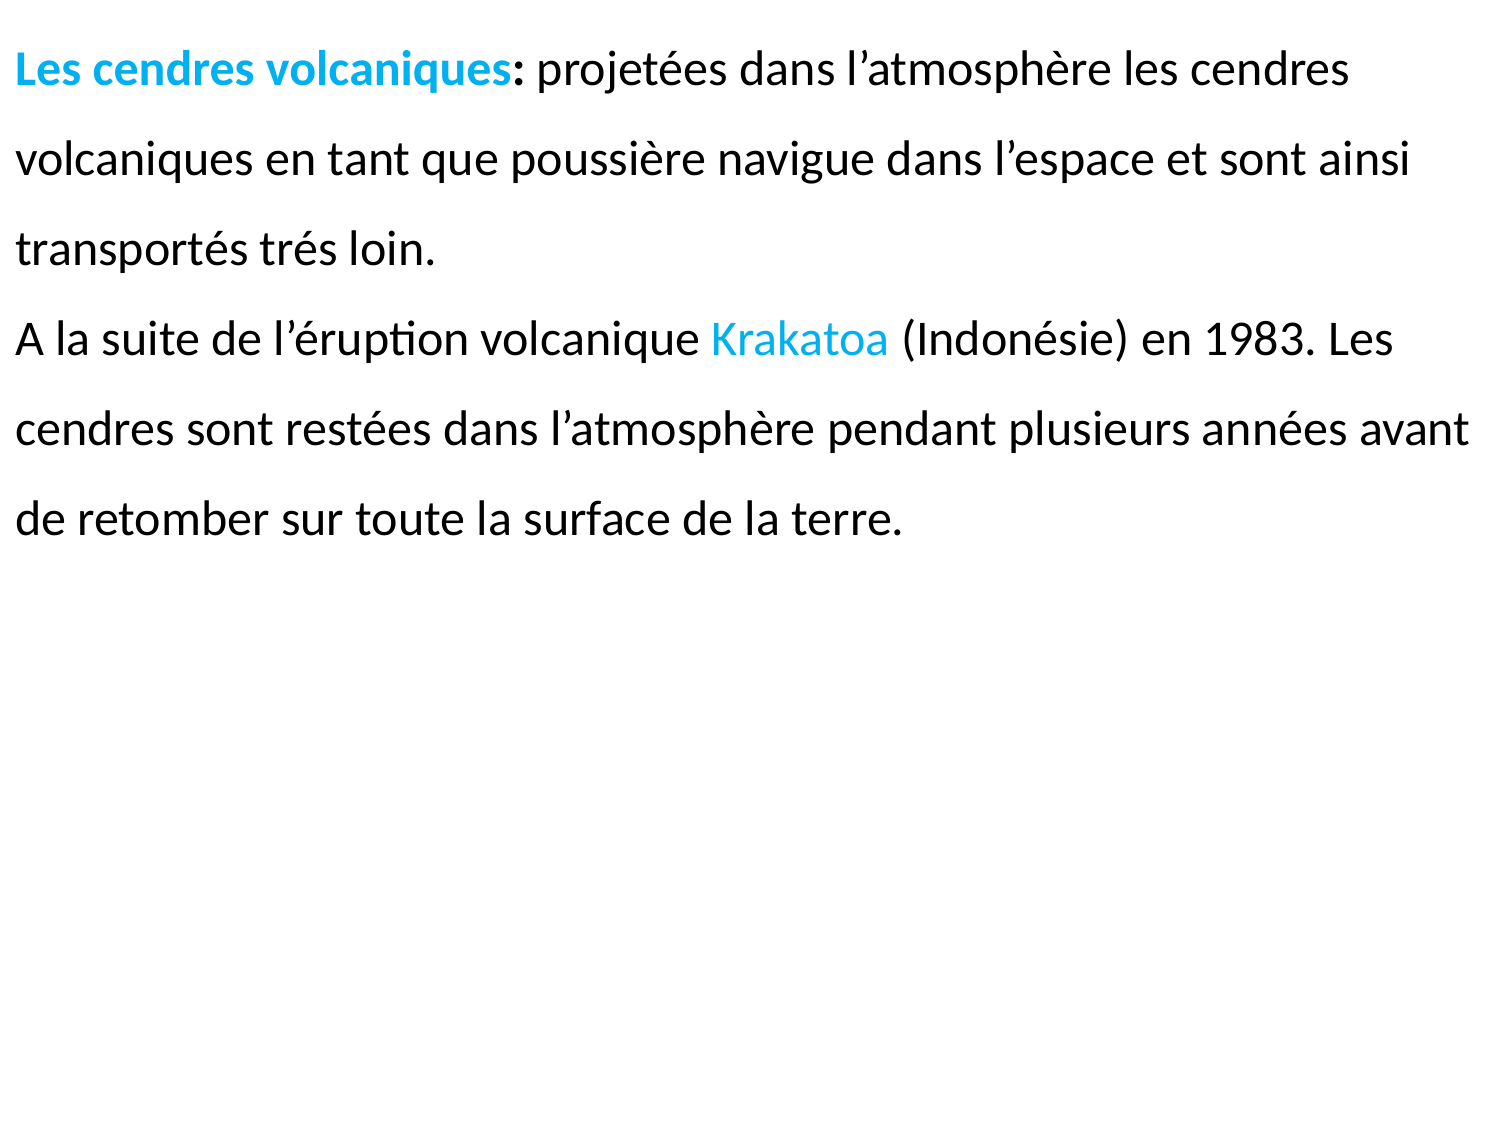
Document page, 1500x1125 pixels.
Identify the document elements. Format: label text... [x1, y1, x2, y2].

text_box Les cendres volcaniques: projetées dans l’atmosphère les cendres volcaniques en tant que poussière navigue dans l’espace et sont ainsi transportés trés loin. A la suite de l’éruption volcanique Krakatoa (Indonésie) en 1983. Les cendres sont restées dans l’atmosphère pendant plusieurs années avant de retomber sur toute la surface de la terre. [0, 0, 1500, 553]
